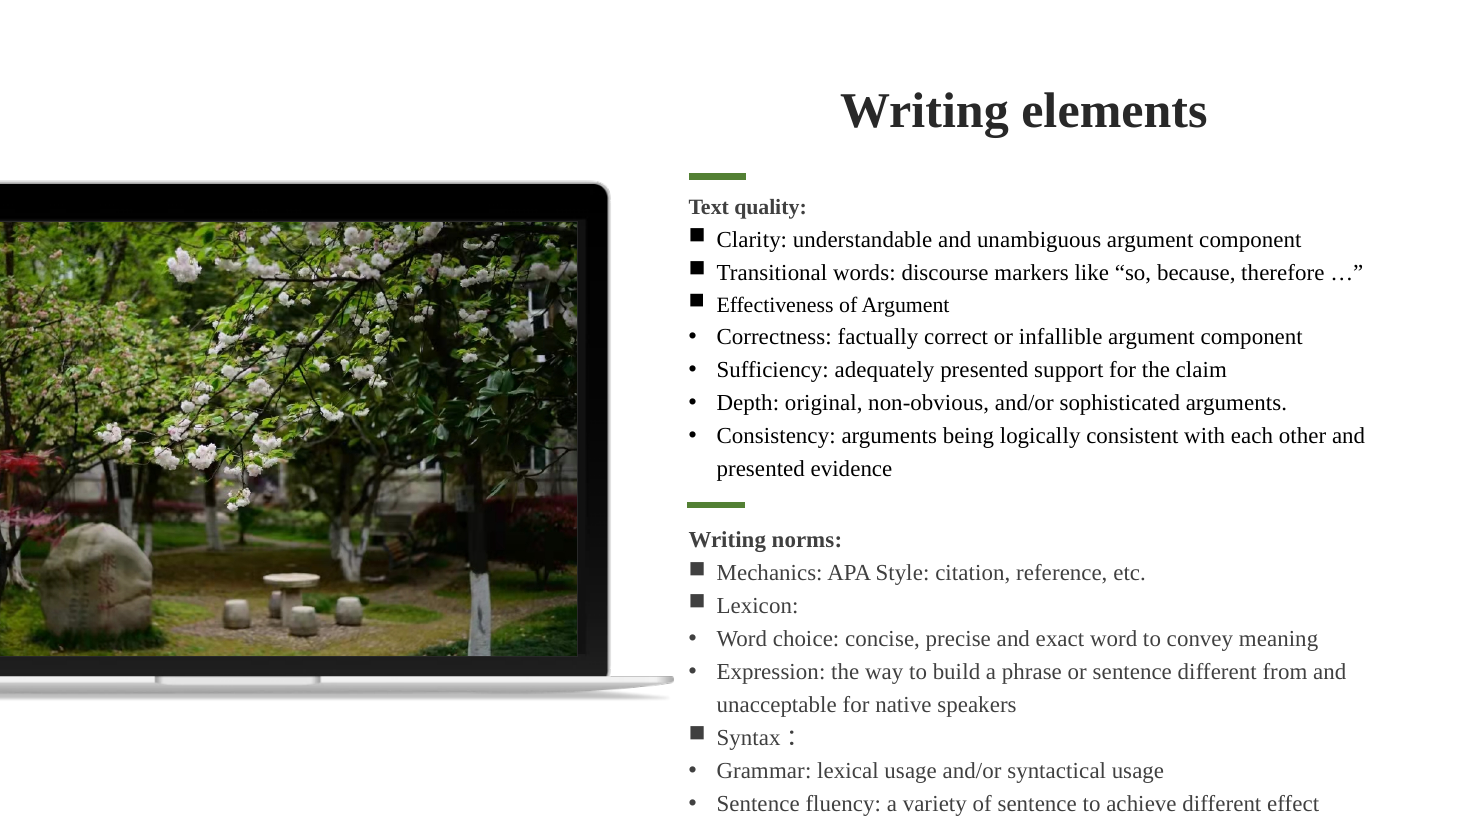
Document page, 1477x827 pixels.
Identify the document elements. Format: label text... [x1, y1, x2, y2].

picture [0, 111, 731, 727]
text_box Writing elements [825, 58, 1469, 146]
text_box Writing norms: Mechanics: APA Style: citation, reference, etc. Lexicon: Word choice: concise, precise and exact word to convey meaning Expression: the way to build a phrase or sentence different from and unacceptable for native speakers Syntax： Grammar: lexical usage and/or syntactical usage Sentence fluency: a variety of sentence to achieve different effect [673, 512, 1426, 824]
text_box Text quality: Clarity: understandable and unambiguous argument component Transitional words: discourse markers like “so, because, therefore …” Effectiveness of Argument Correctness: factually correct or infallible argument component Sufficiency: adequately presented support for the claim Depth: original, non-obvious, and/or sophisticated arguments. Consistency: arguments being logically consistent with each other and presented evidence [731, 180, 1391, 489]
